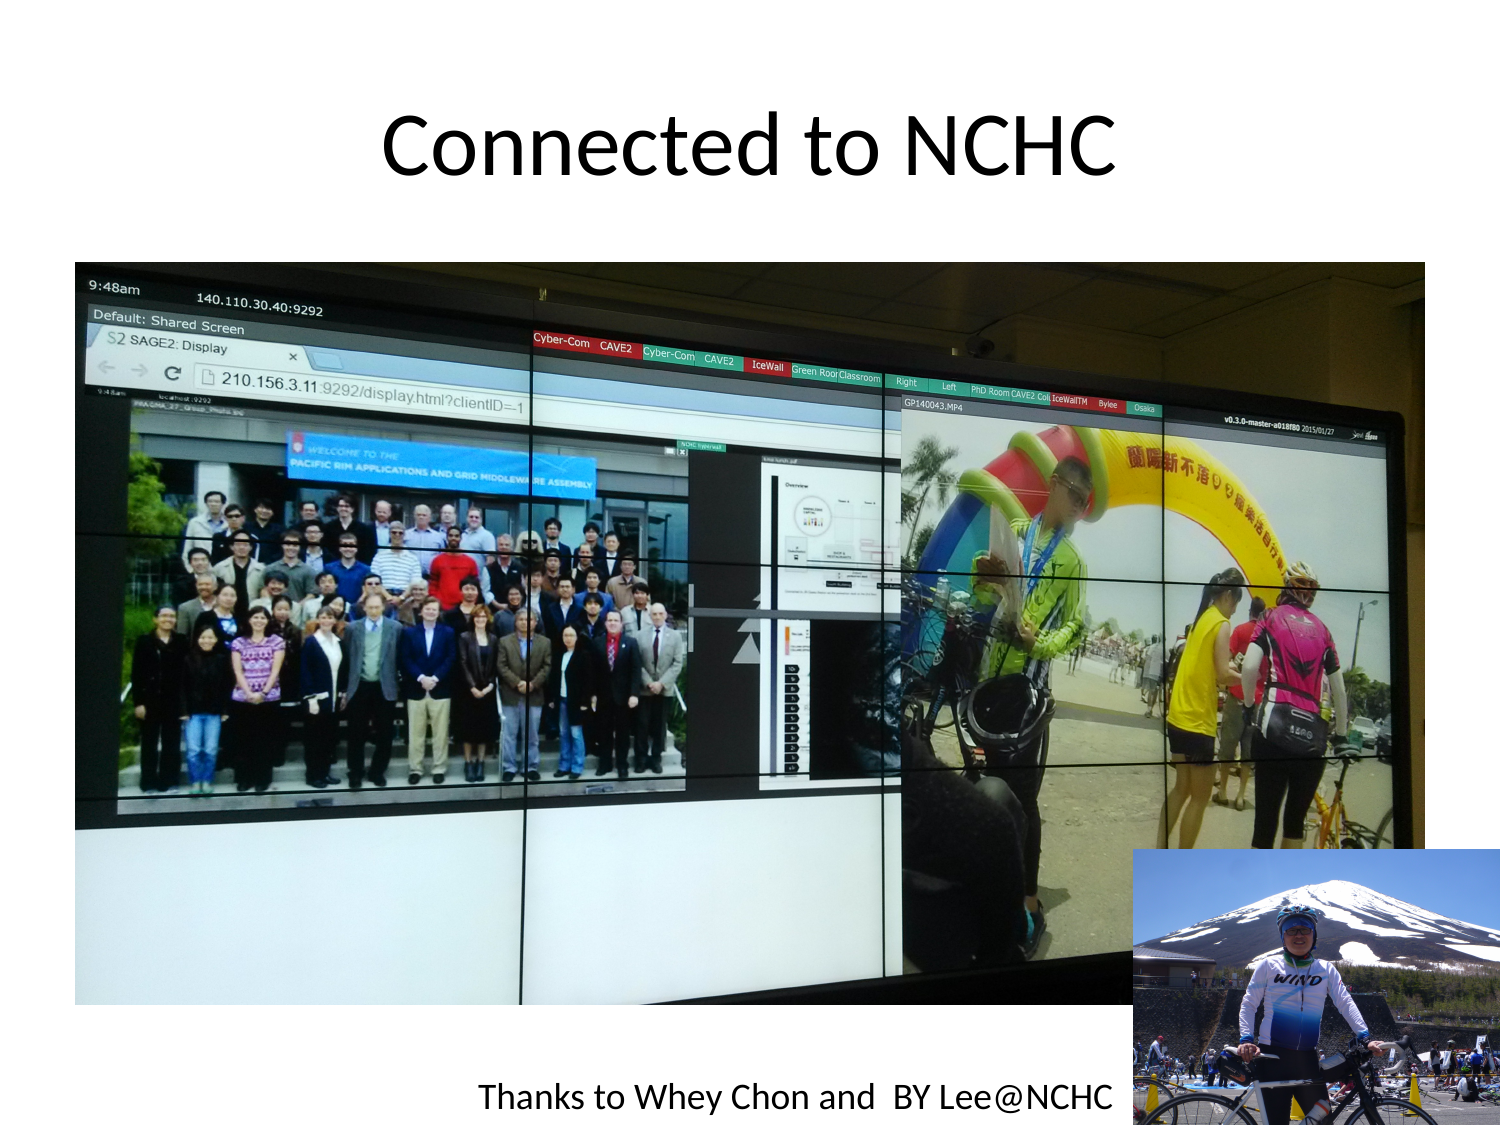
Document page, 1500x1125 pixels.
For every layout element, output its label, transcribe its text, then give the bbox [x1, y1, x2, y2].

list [74, 262, 1426, 1006]
title Connected to NCHC [75, 45, 1425, 233]
text_box Thanks to Whey Chon and BY Lee@NCHC [463, 1064, 1127, 1125]
picture [1132, 849, 1500, 1125]
